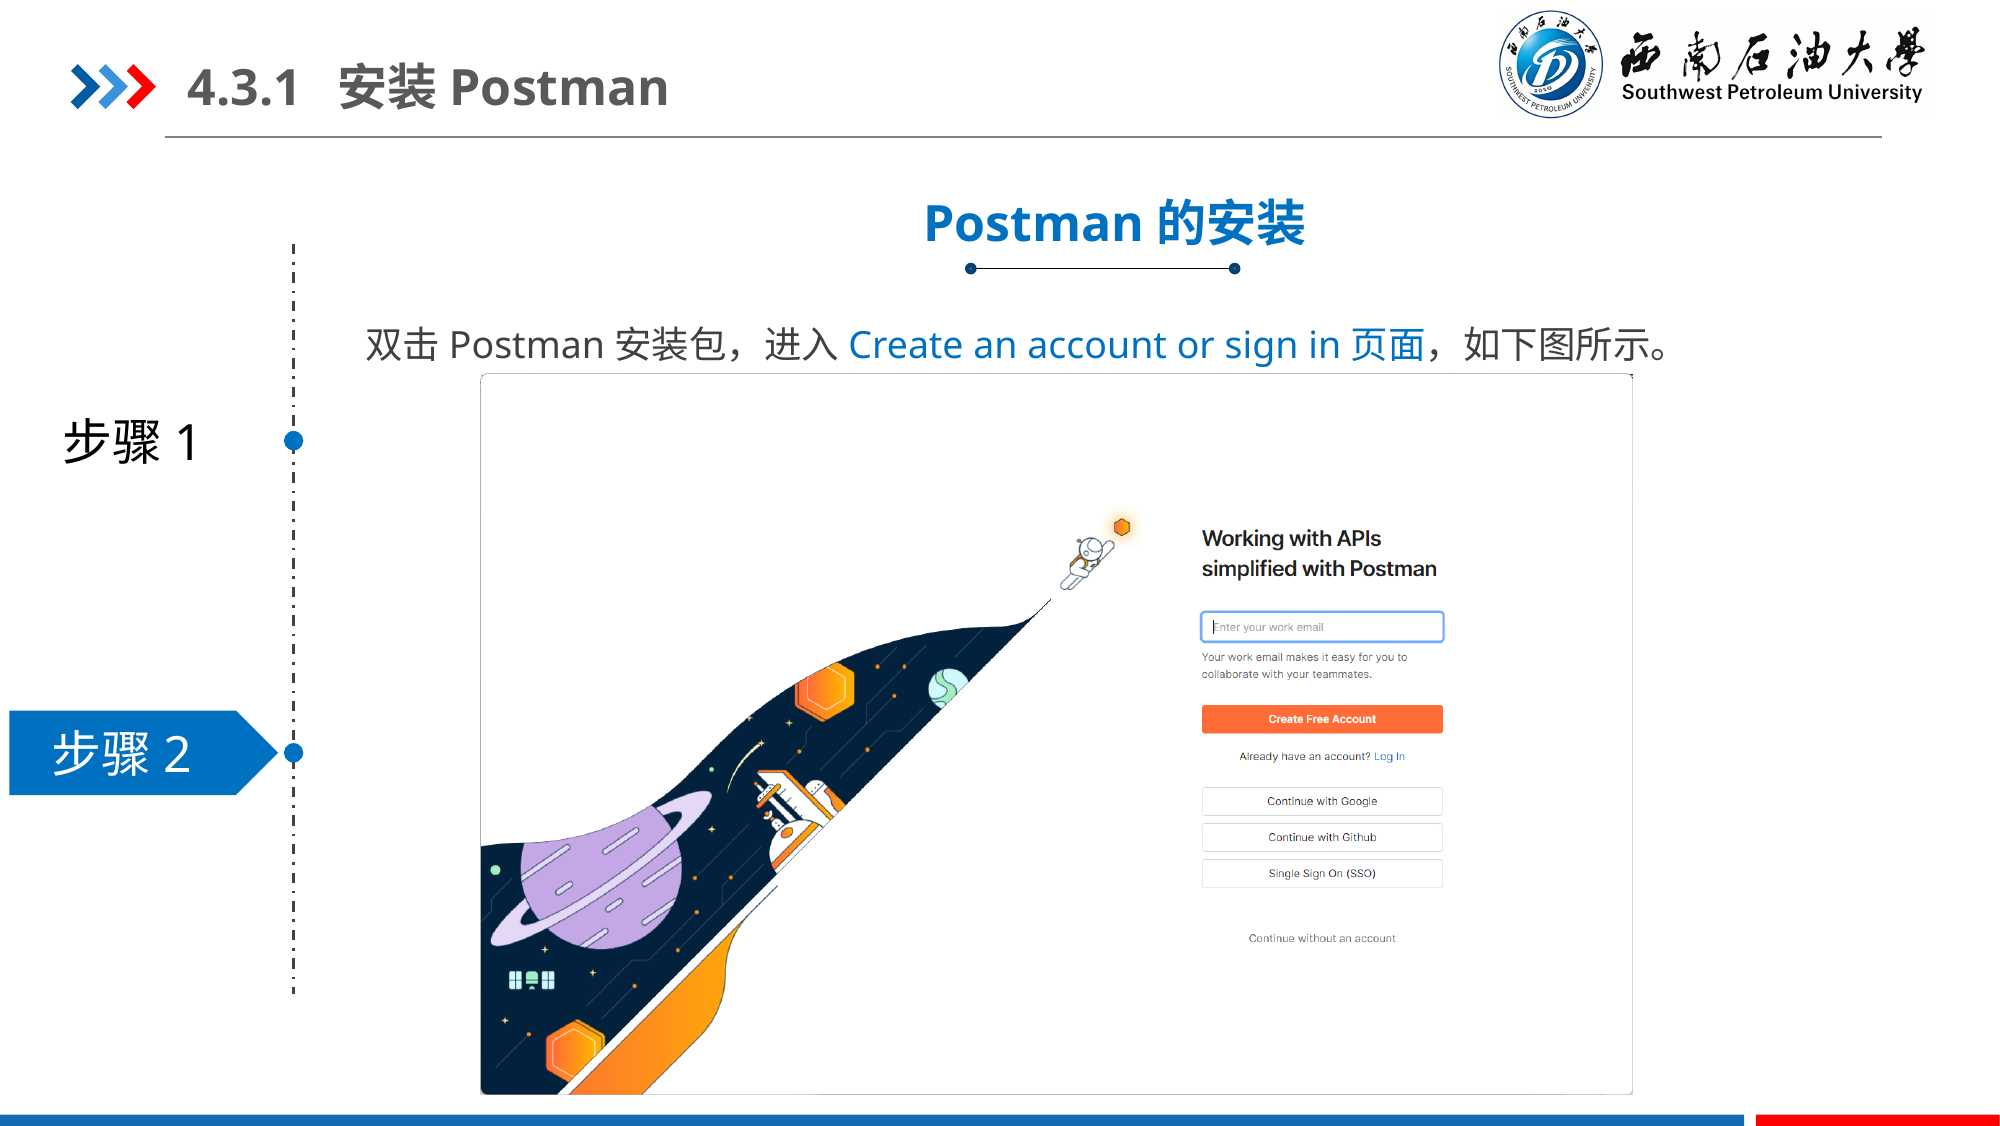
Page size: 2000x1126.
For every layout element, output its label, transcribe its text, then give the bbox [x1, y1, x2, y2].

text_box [966, 264, 1239, 273]
text_box 步骤1 [0, 402, 267, 478]
picture [1496, 8, 1929, 120]
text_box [0, 710, 279, 796]
picture [479, 373, 1633, 1095]
text_box [297, 429, 306, 452]
text_box 双击Postman安装包，进入Create an account or sign in页面，如下图所示。 [350, 290, 1787, 374]
text_box 4.3.1 安装Postman [187, 43, 827, 127]
text_box [297, 741, 306, 765]
text_box [283, 742, 289, 764]
text_box Postman的安装 [893, 184, 1337, 260]
text_box [281, 429, 289, 452]
